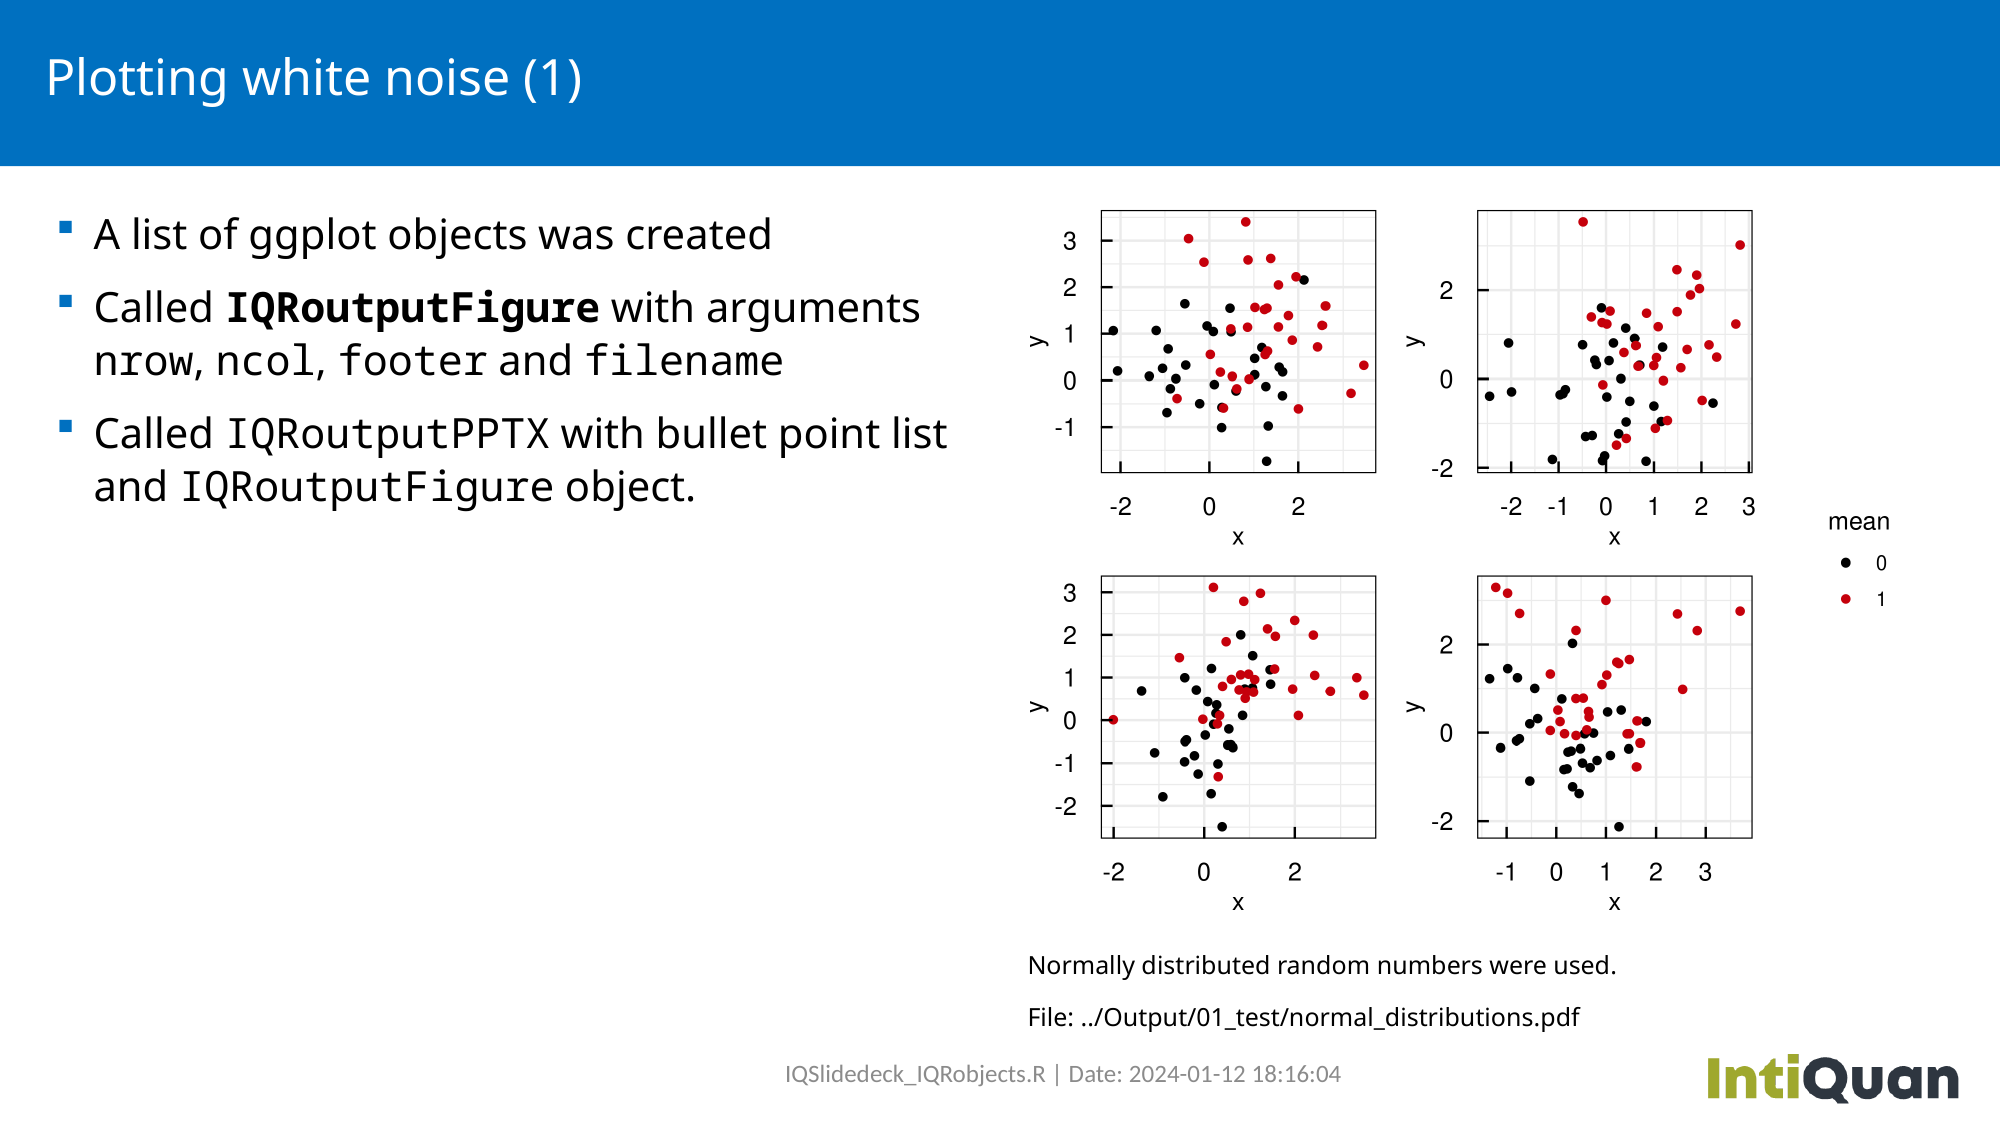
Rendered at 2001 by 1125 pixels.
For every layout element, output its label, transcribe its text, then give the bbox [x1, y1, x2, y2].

footer IQSlidedeck_IQRobjects.R | Date: 2024-01-12 18:16:04 [449, 1042, 1679, 1103]
title Plotting white noise (1) [0, 0, 2000, 167]
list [1012, 197, 1952, 928]
list A list of ggplot objects was created Called IQRoutputFigure with arguments nrow, ncol, footer and filename Called IQRoutputPPTX with bullet point list and IQRoutputFigure object. [41, 197, 988, 1014]
picture [1704, 1048, 1959, 1110]
list Normally distributed random numbers were used. File: ../Output/01_test/normal_distributions.pdf [1012, 940, 1953, 1014]
